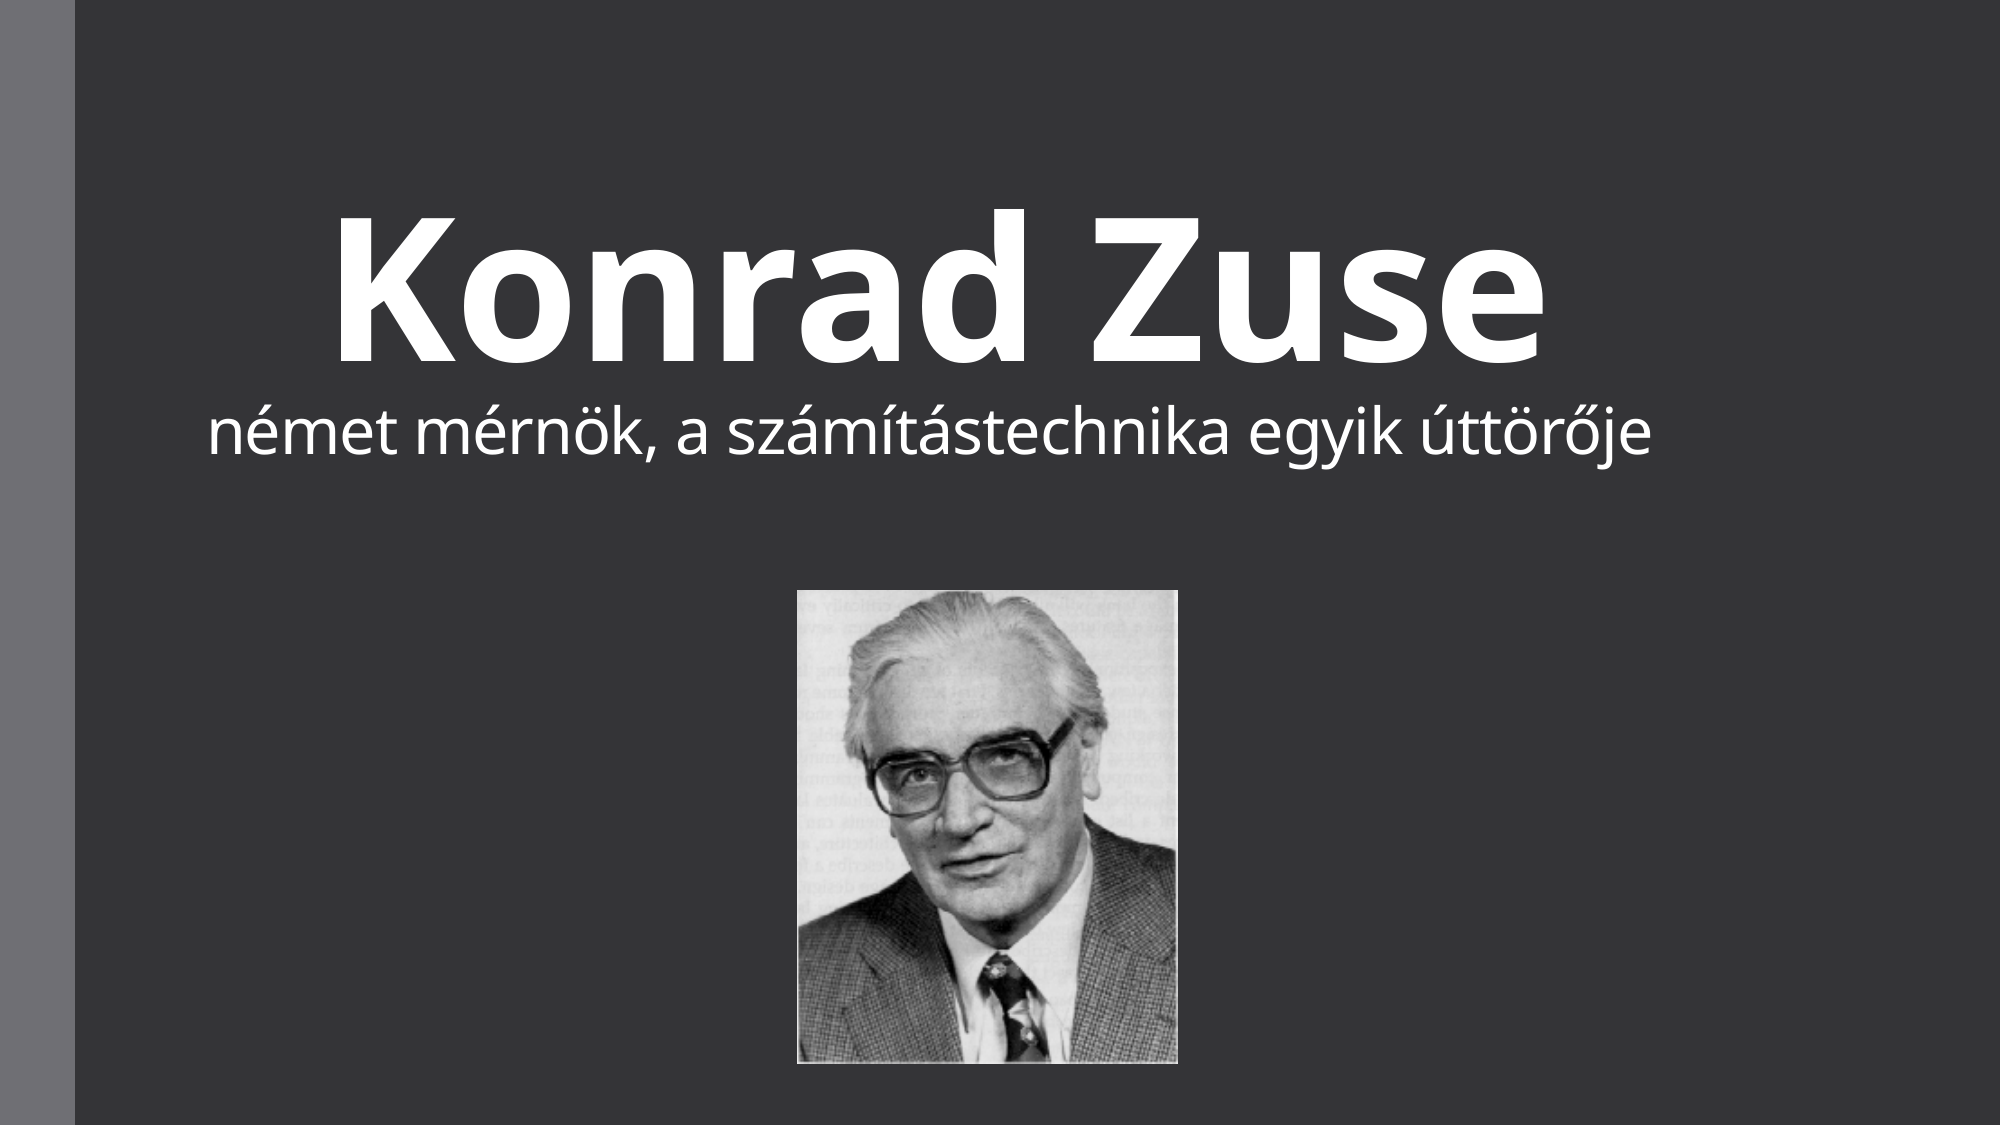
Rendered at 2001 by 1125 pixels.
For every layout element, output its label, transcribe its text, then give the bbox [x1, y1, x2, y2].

title Konrad Zuse német mérnök, a számítástechnika egyik úttörője [161, 104, 1715, 553]
picture [796, 590, 1178, 1064]
